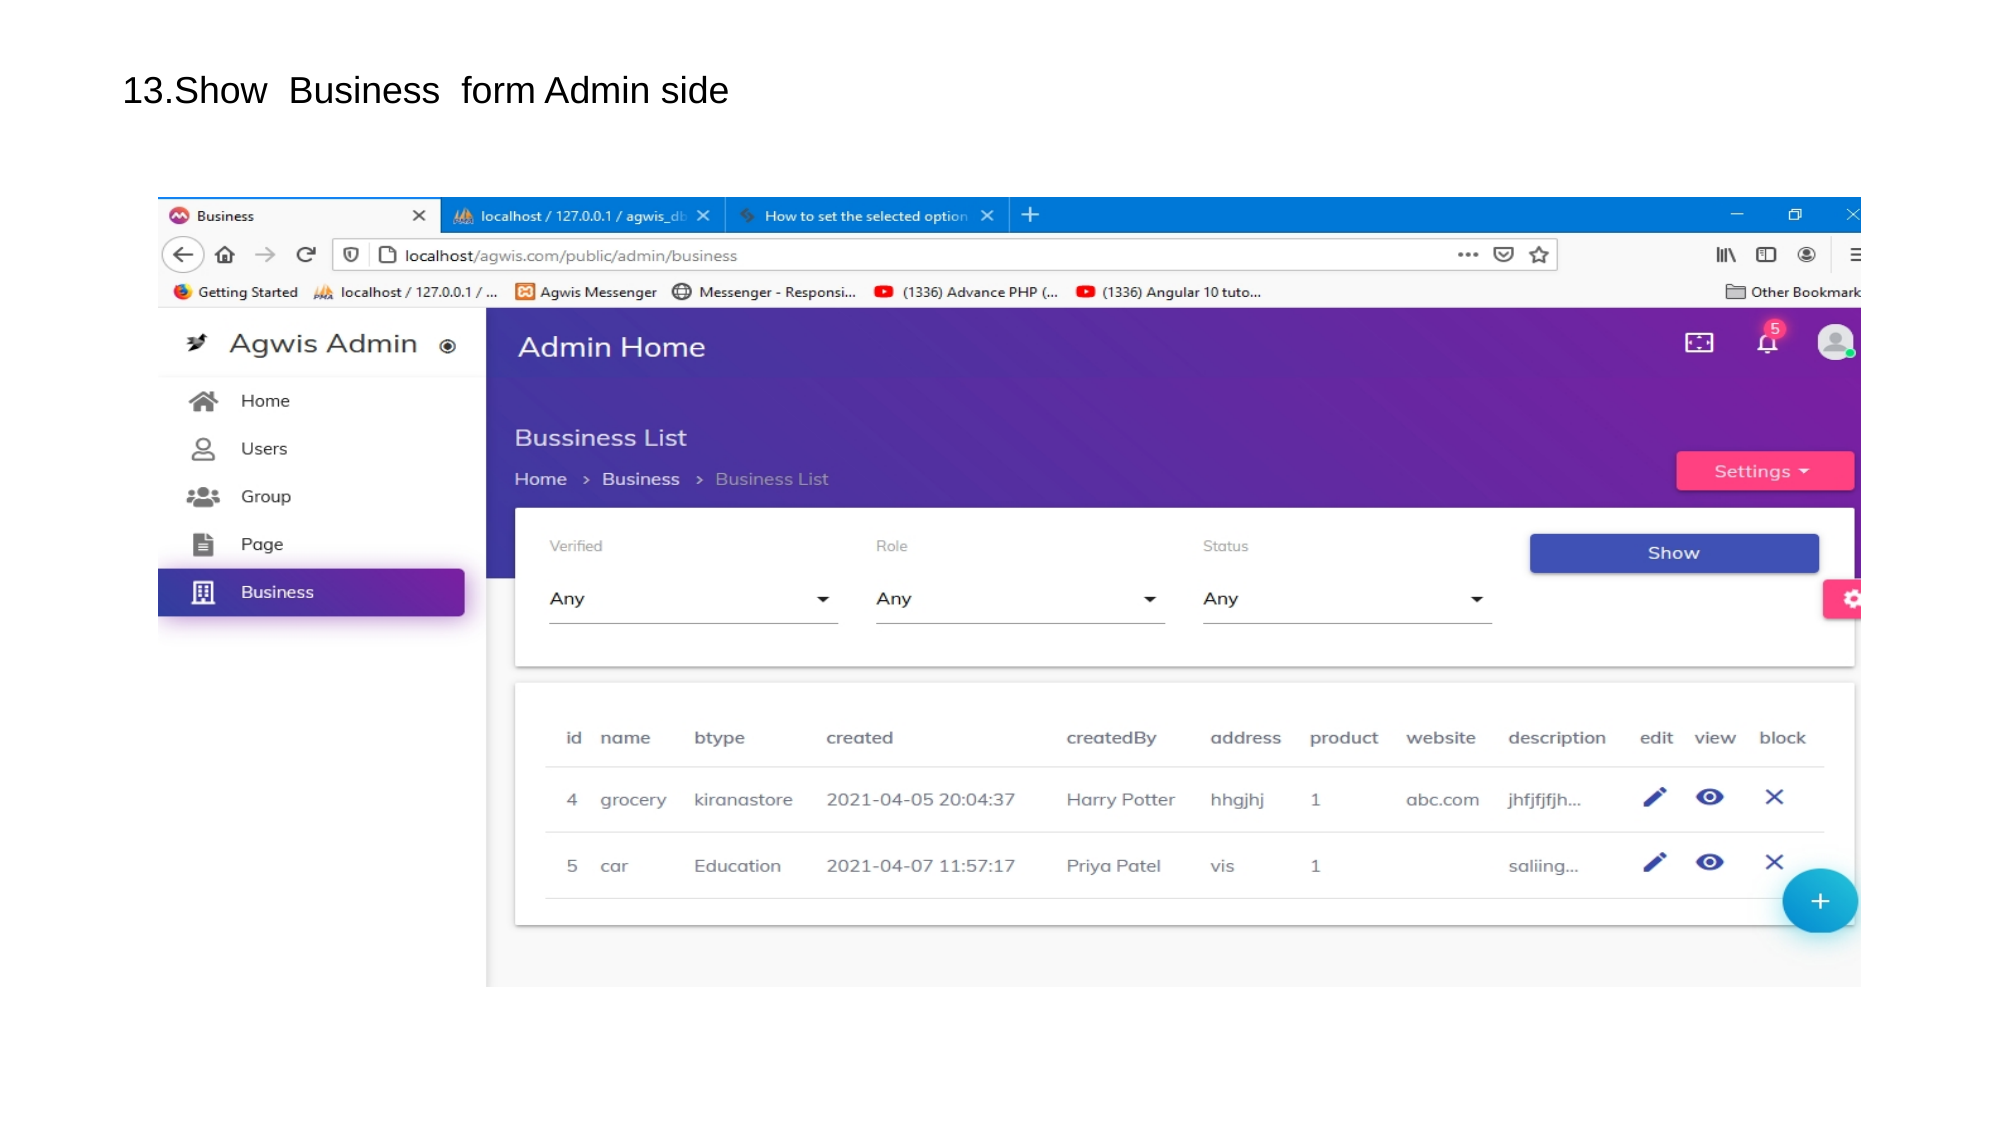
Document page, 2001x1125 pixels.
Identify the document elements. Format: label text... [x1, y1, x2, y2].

picture [158, 197, 1862, 988]
text_box 13.Show Business form Admin side [107, 58, 864, 118]
